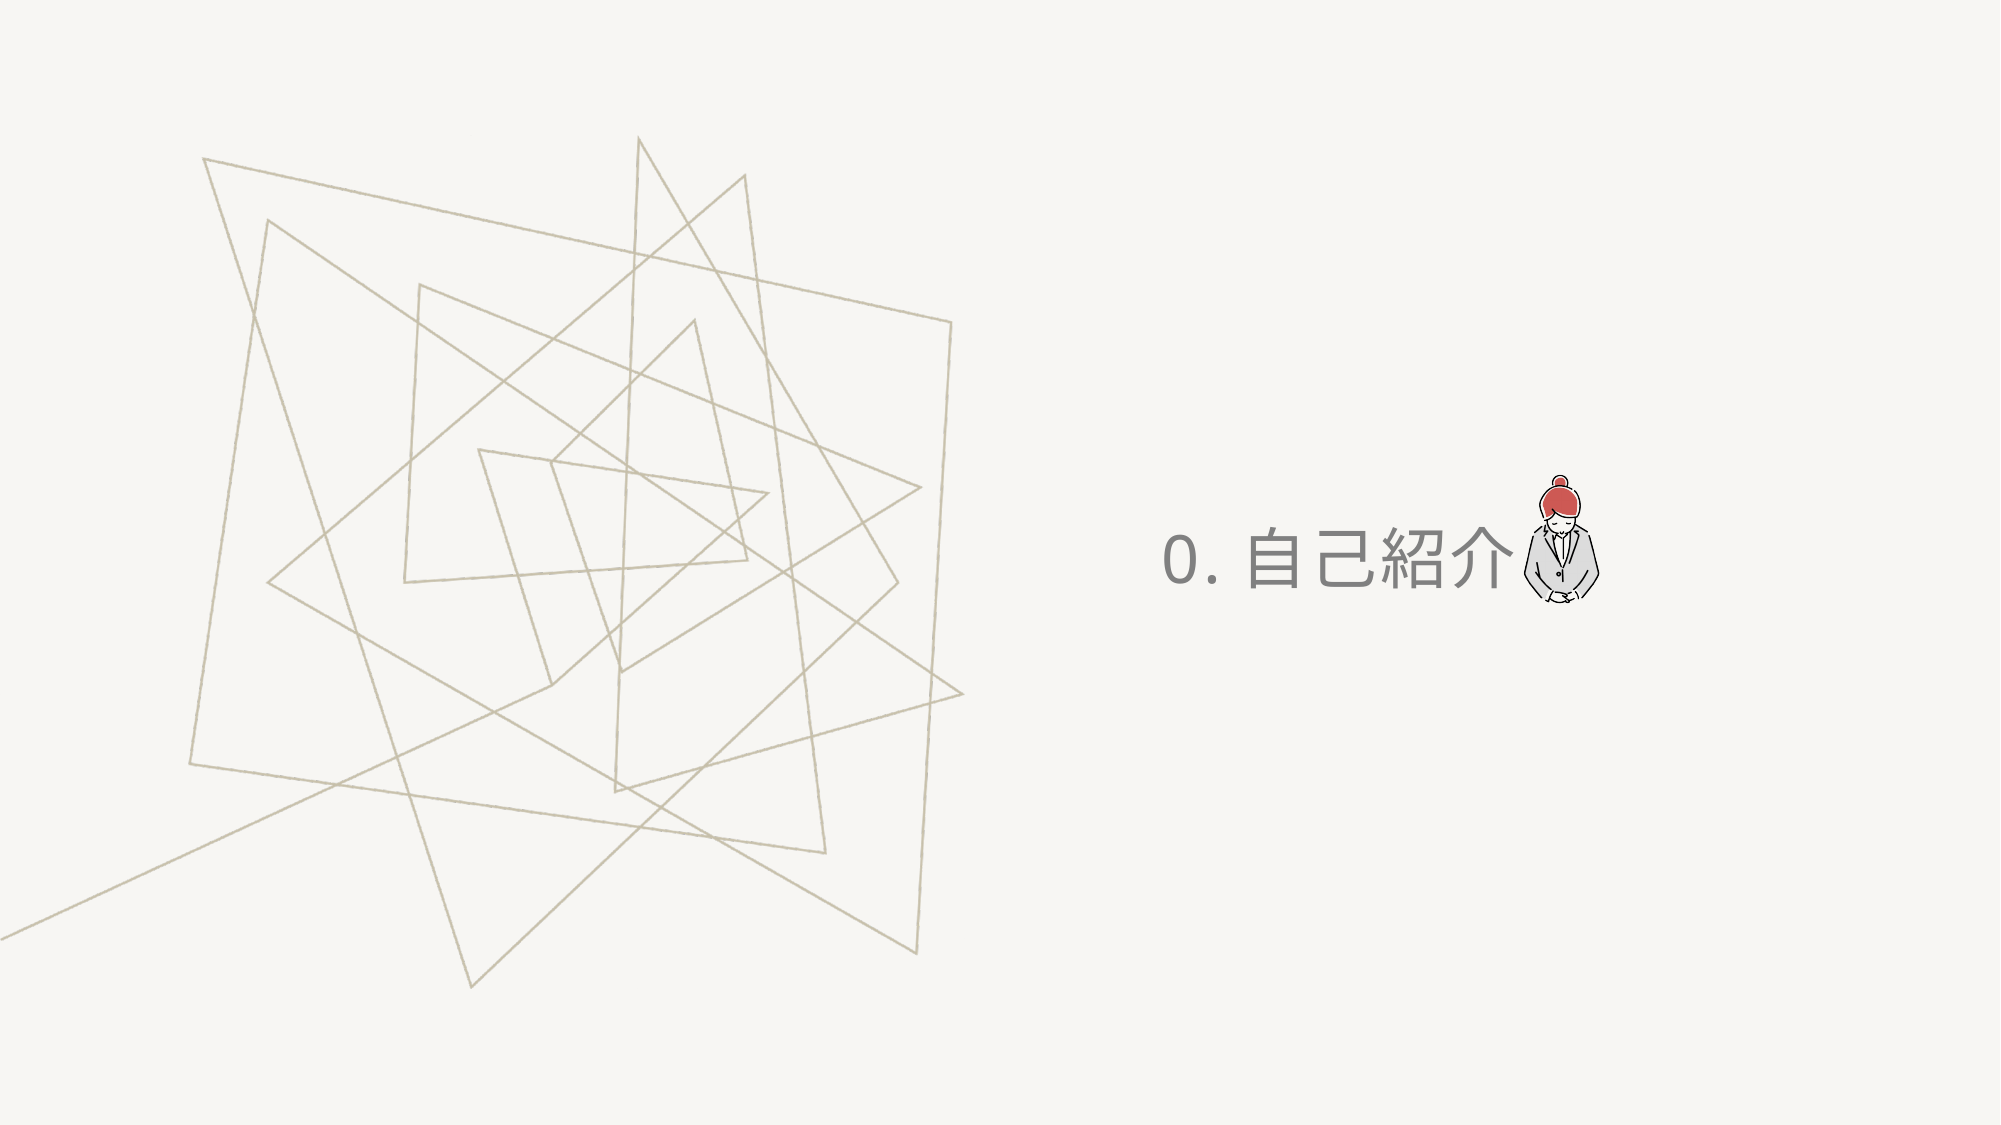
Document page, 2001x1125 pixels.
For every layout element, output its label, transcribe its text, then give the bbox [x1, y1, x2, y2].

picture [1463, 439, 1660, 635]
title 0.自己紹介 [1146, 421, 1833, 704]
picture [0, 135, 965, 989]
